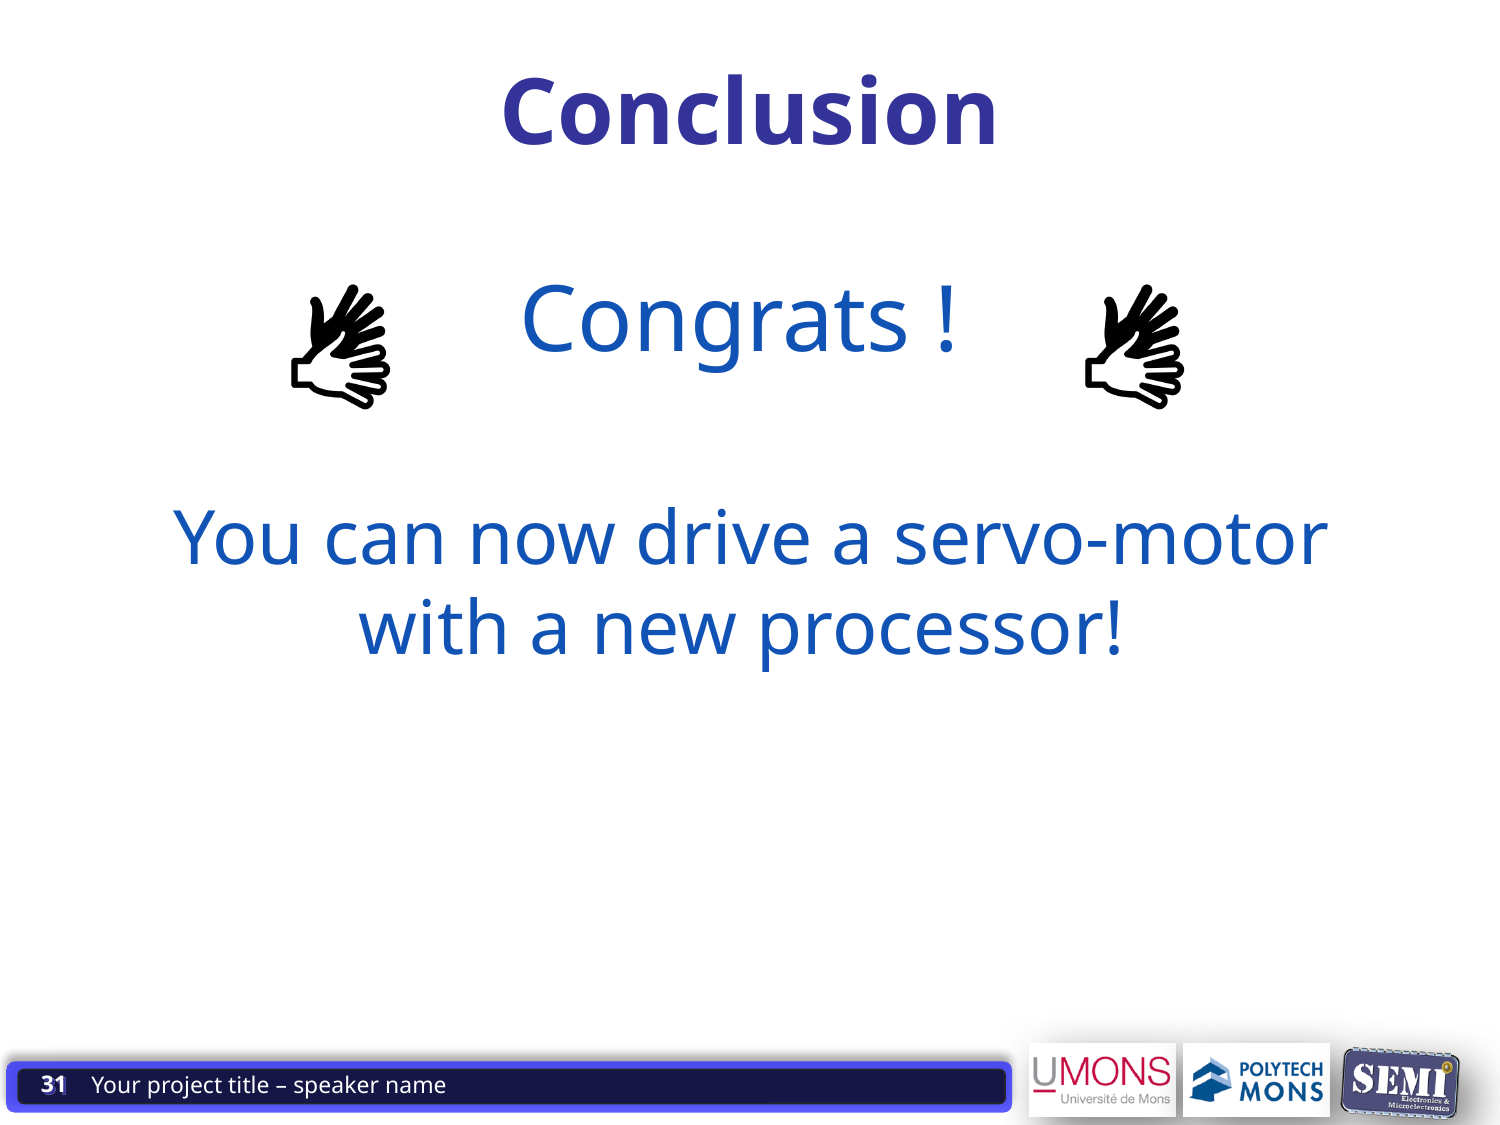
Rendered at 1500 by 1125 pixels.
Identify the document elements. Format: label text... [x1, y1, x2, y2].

picture [1059, 271, 1211, 423]
slide_number 31 [0, 1059, 111, 1111]
picture [265, 270, 416, 422]
picture [1183, 1043, 1330, 1117]
title Conclusion [0, 44, 1500, 179]
list Congrats ! You can now drive a servo-motor with a new processor! [76, 252, 1428, 996]
picture [1340, 1046, 1461, 1120]
picture [1029, 1043, 1176, 1117]
